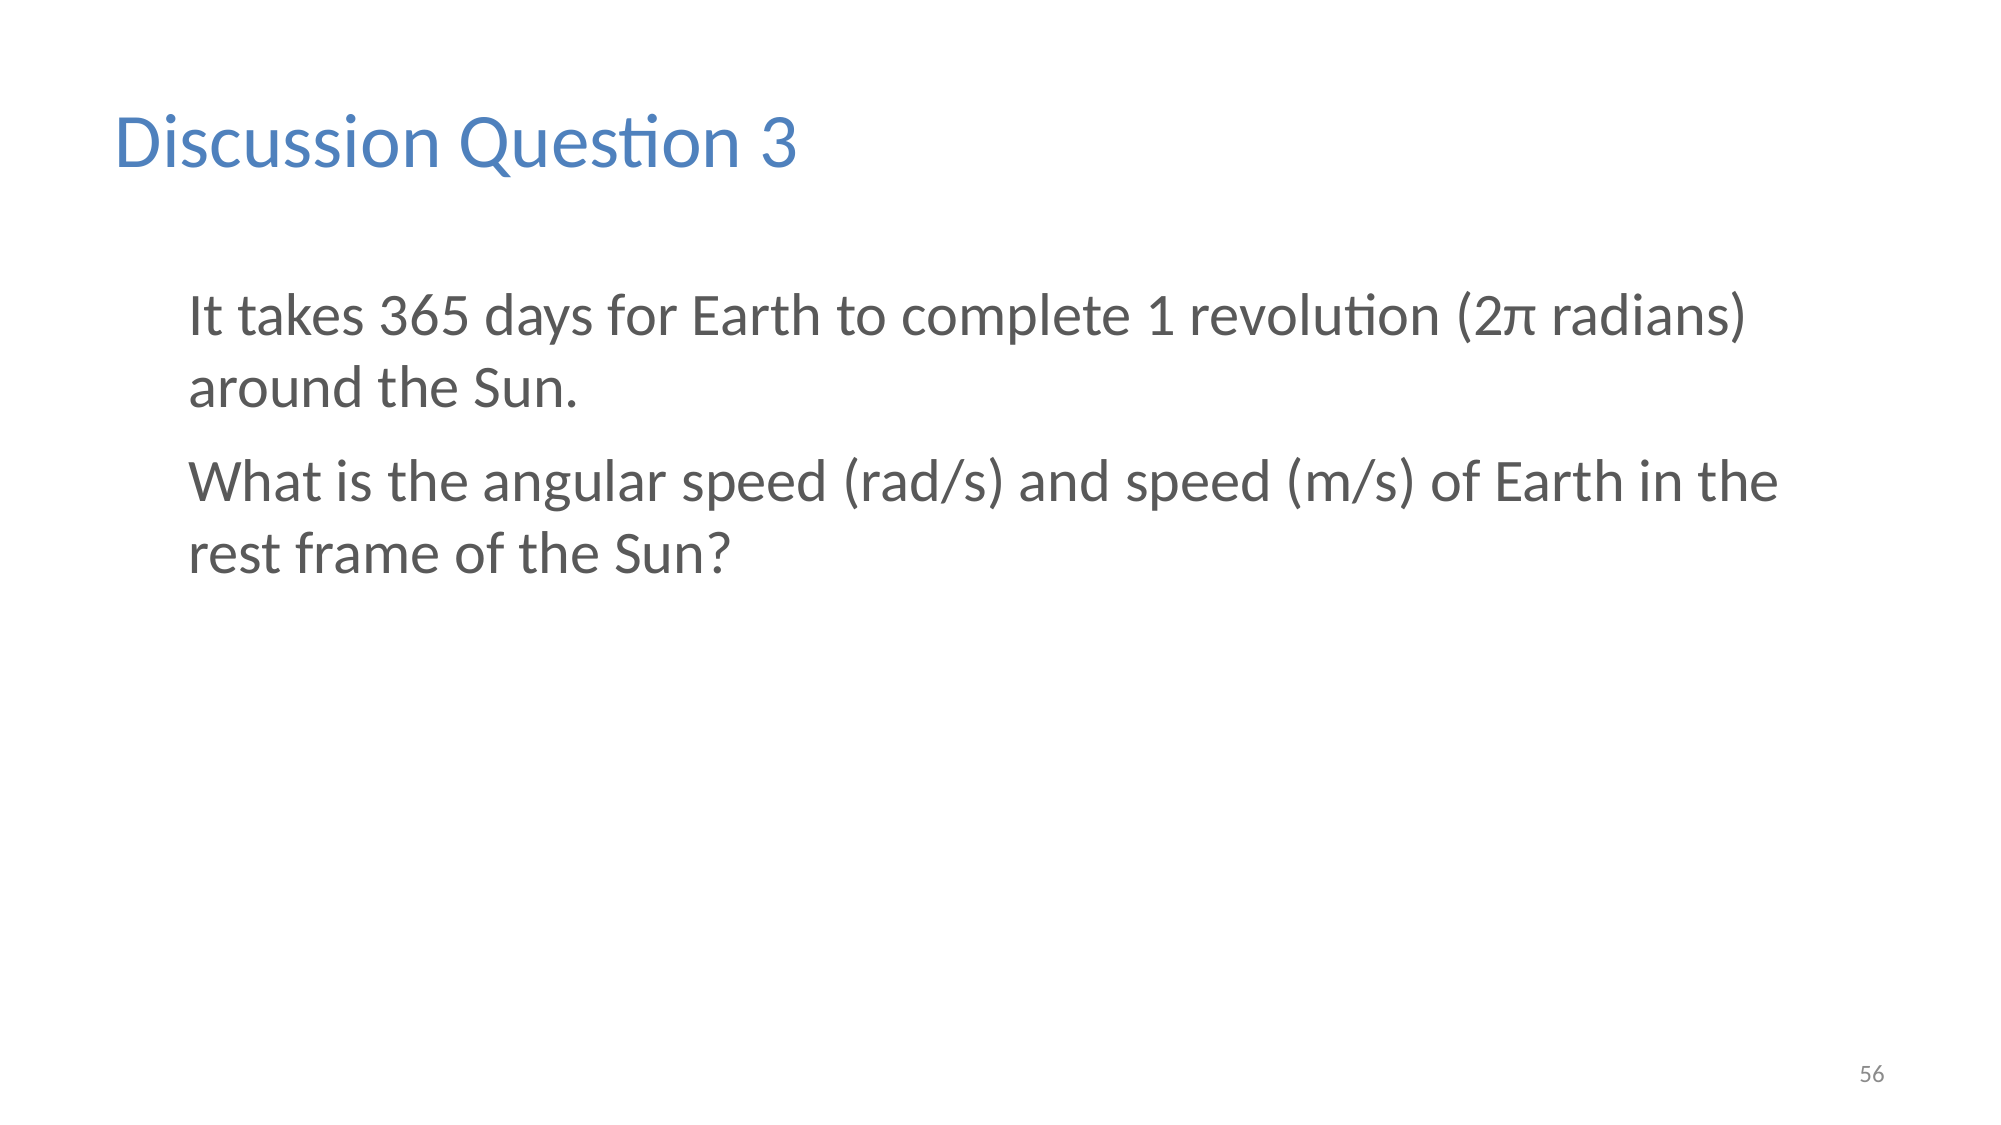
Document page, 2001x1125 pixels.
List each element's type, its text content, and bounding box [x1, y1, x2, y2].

list It takes 365 days for Earth to complete 1 revolution (2π radians) around the Sun. What is the angular speed (rad/s) and speed (m/s) of Earth in the rest frame of the Sun? [173, 267, 1827, 882]
slide_number 56 [1433, 1042, 1900, 1103]
text_box Discussion Question 3 [99, 42, 1900, 231]
